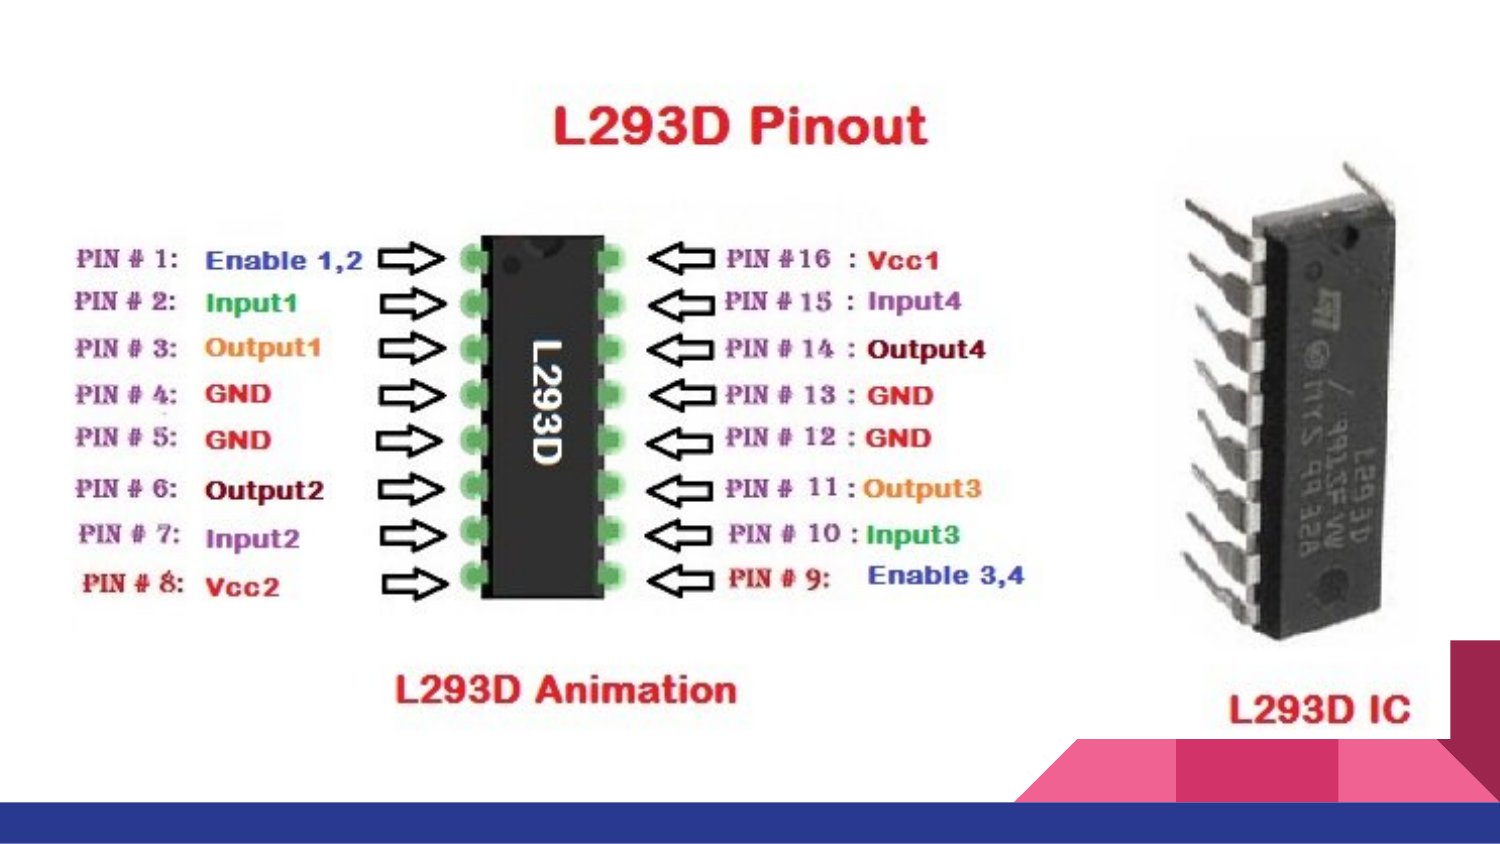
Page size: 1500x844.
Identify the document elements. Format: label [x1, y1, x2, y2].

picture [62, 74, 1451, 739]
